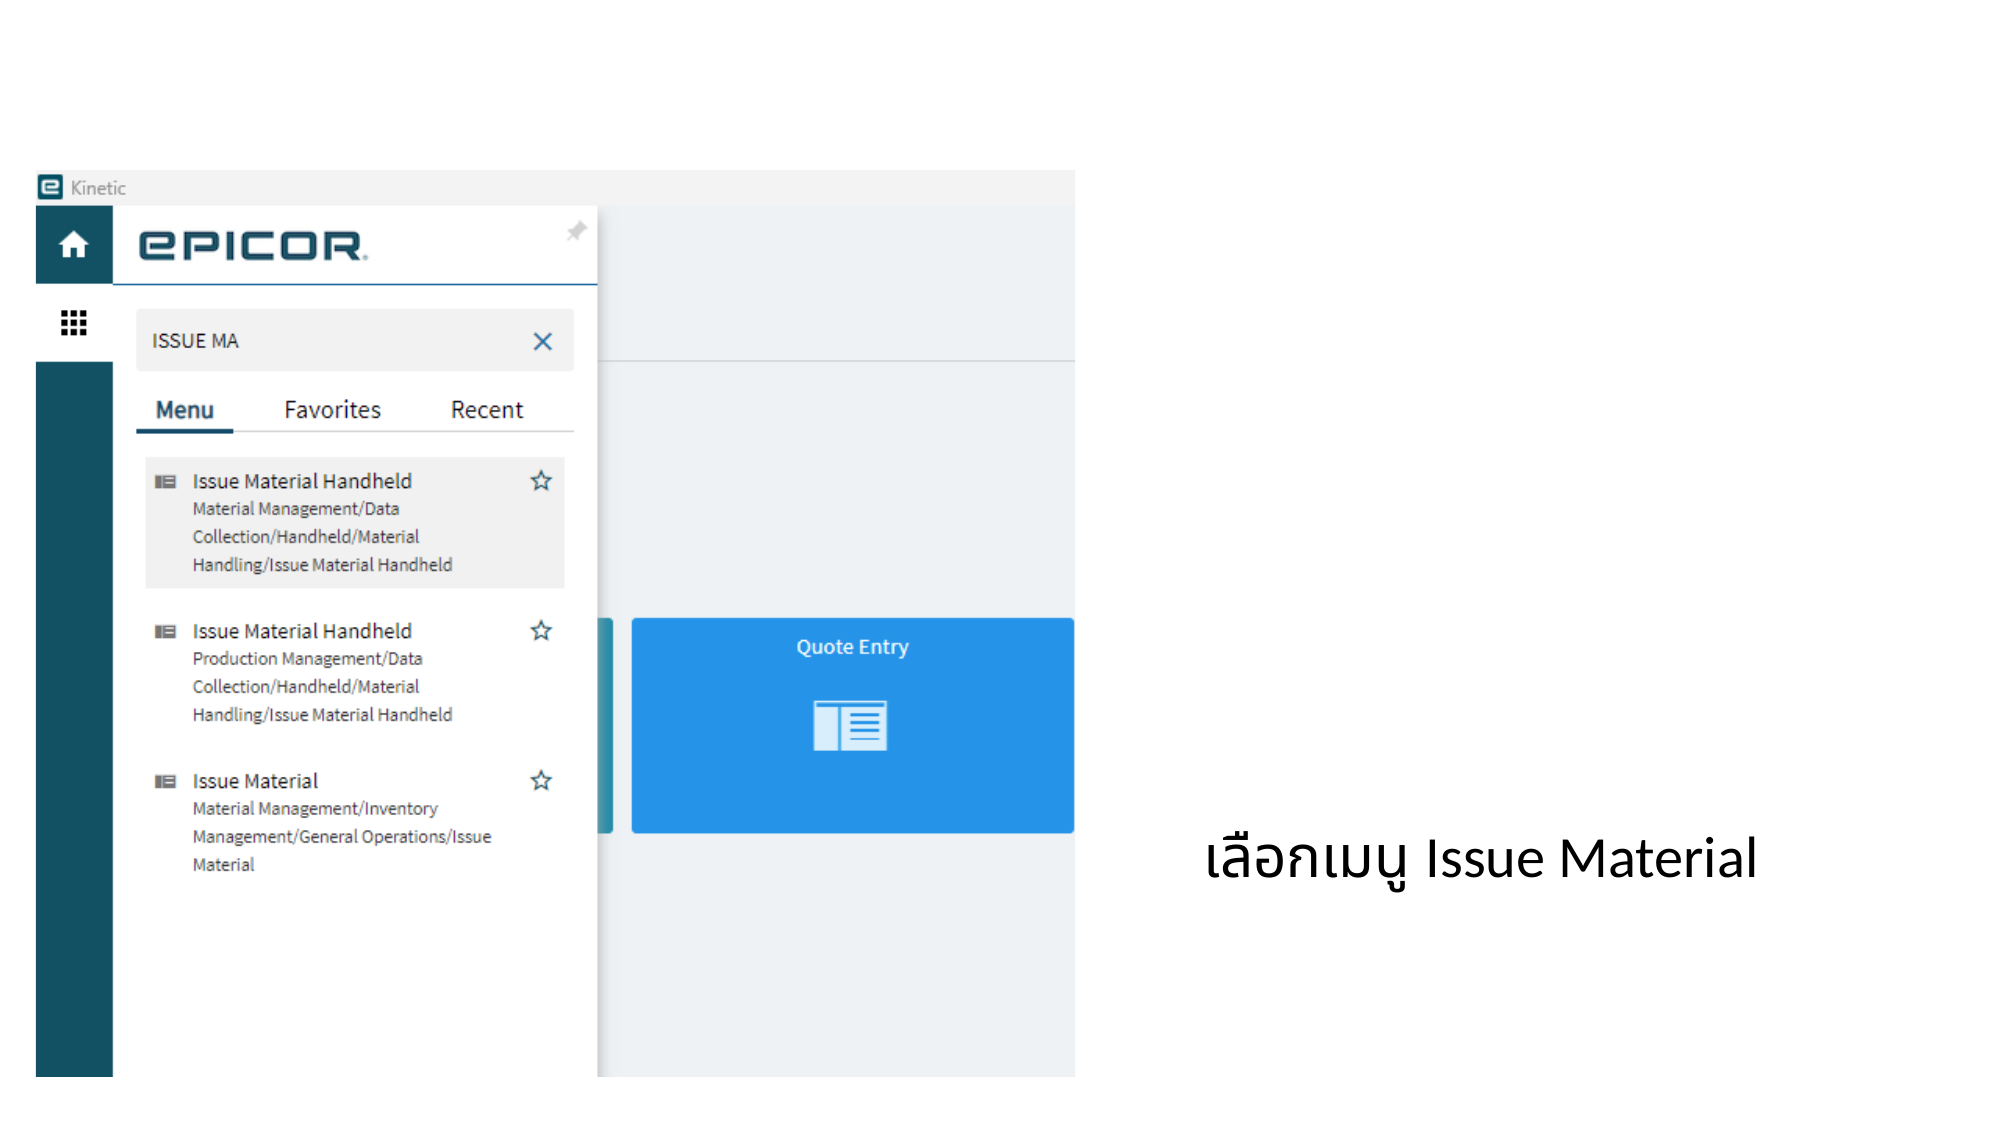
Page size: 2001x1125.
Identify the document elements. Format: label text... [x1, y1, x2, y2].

text_box เลือกเมนู Issue Material [1188, 811, 1964, 897]
picture [35, 170, 1076, 1077]
